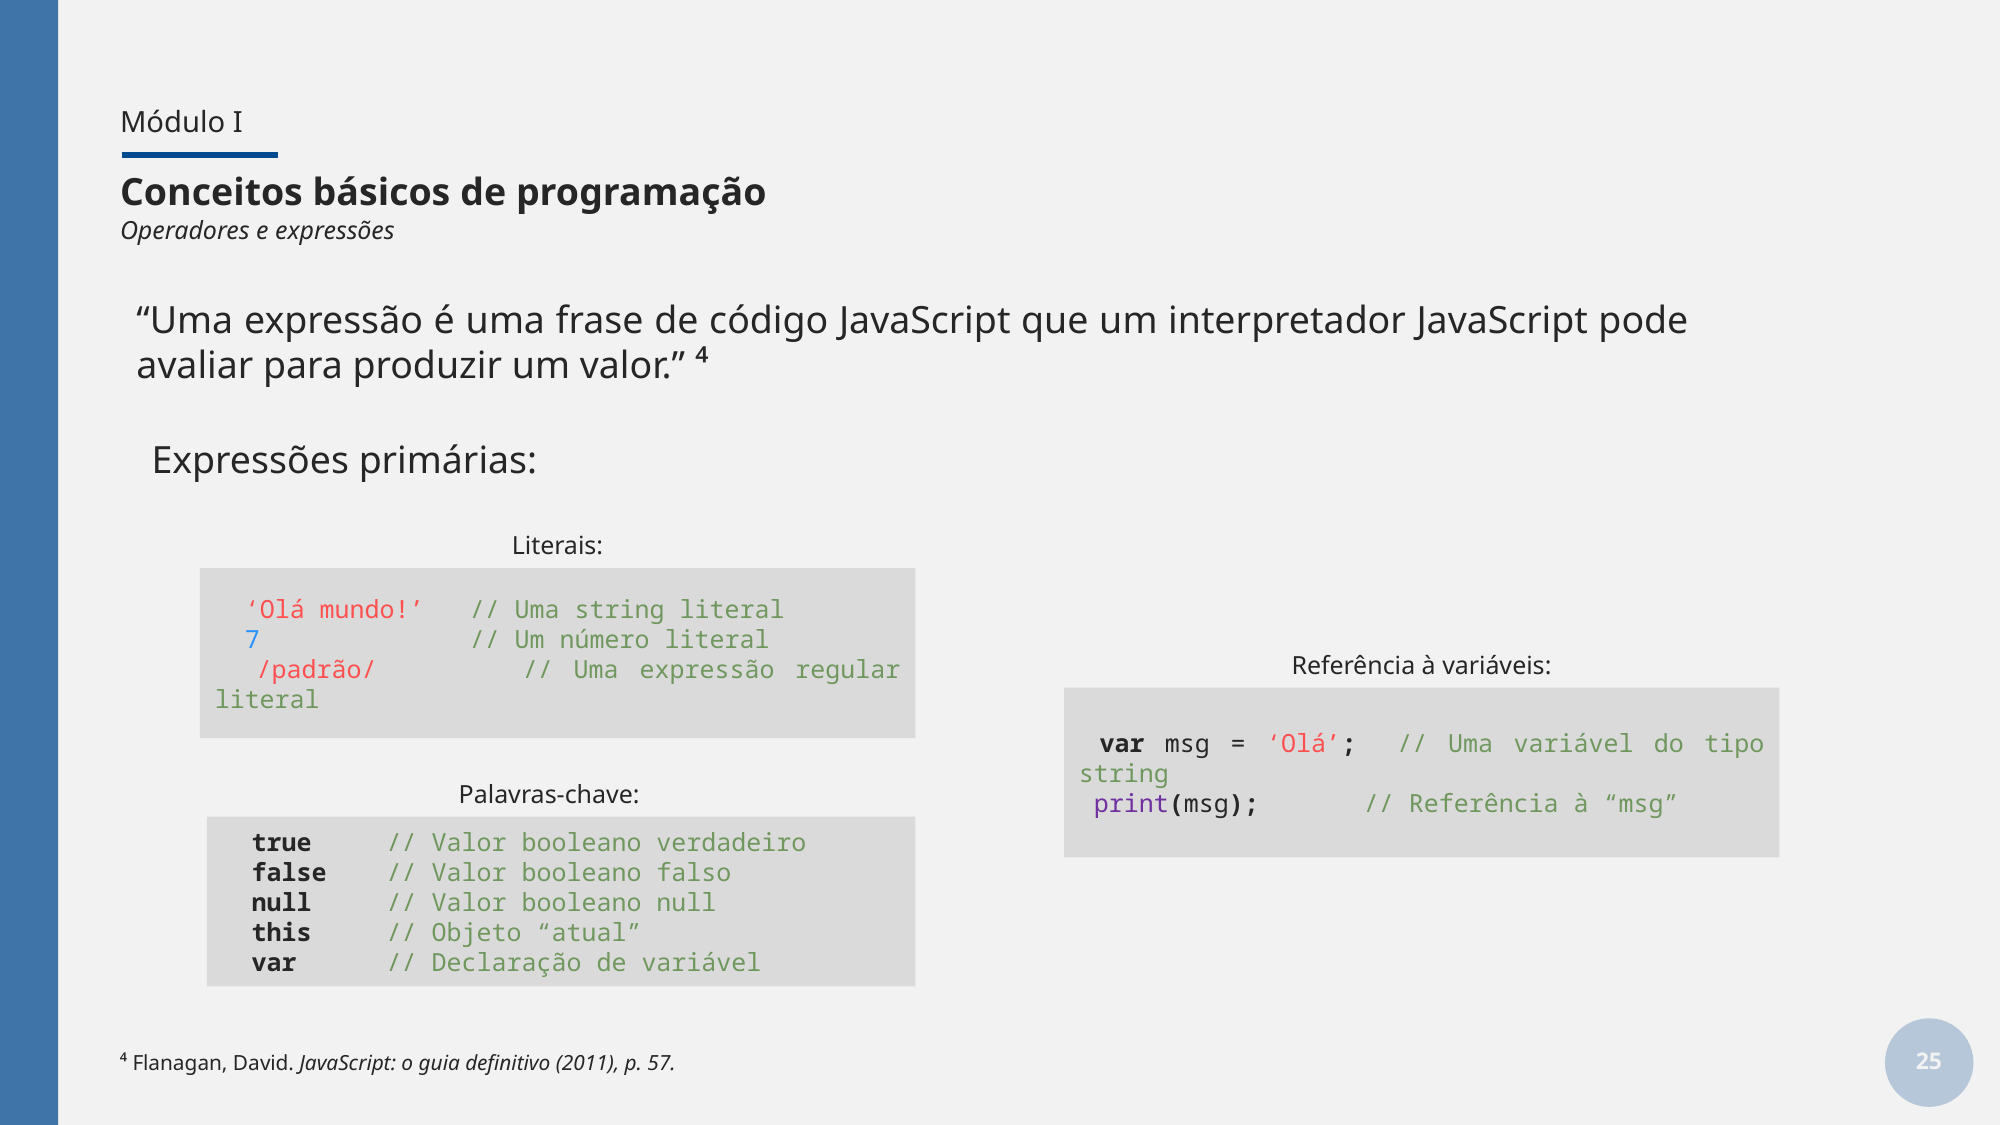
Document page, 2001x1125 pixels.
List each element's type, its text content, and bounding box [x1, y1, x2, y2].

text_box ⁴ Flanagan, David. JavaScript: o guia definitivo (2011), p. 57. [104, 1042, 1688, 1083]
text_box 25 [1883, 1017, 1975, 1108]
title Módulo I [105, 91, 279, 155]
text_box ‘Olá mundo!’ // Uma string literal 7 // Um número literal /padrão/ // Uma expressão regular literal [199, 568, 916, 739]
text_box Literais: [199, 522, 916, 568]
text_box var msg = ‘Olá’; // Uma variável do tipo string print(msg); // Referência à “msg” [1063, 686, 1780, 858]
text_box Referência à variáveis: [1064, 642, 1780, 687]
text_box [0, 0, 59, 1125]
text_box Operadores e expressões [105, 200, 1000, 264]
text_box Conceitos básicos de programação [105, 161, 1000, 200]
text_box Palavras-chave: [191, 771, 907, 816]
text_box “Uma expressão é uma frase de código JavaScript que um interpretador JavaScript pode avaliar para produzir um valor.” ⁴ [121, 288, 1705, 394]
text_box true // Valor booleano verdadeiro false // Valor booleano falso null // Valor booleano null this // Objeto “atual” var // Declaração de variável [206, 816, 916, 987]
text_box Expressões primárias: [136, 428, 597, 489]
